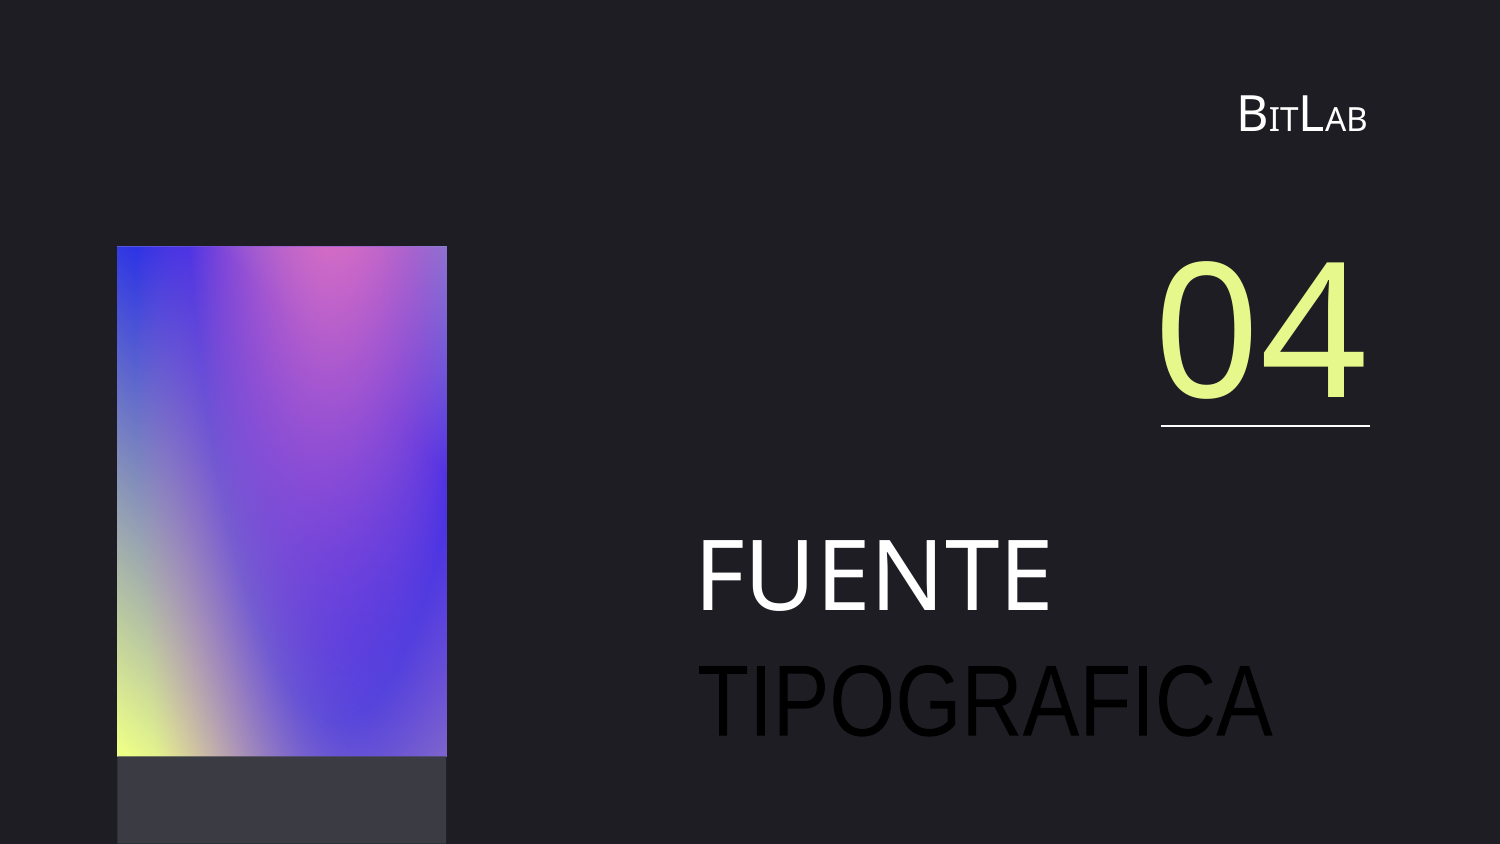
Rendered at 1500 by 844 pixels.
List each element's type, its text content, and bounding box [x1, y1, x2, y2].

title FUENTE [679, 511, 1440, 625]
title 04 [1102, 227, 1383, 418]
picture [117, 246, 447, 756]
subtitle BITLAB [748, 66, 1383, 115]
